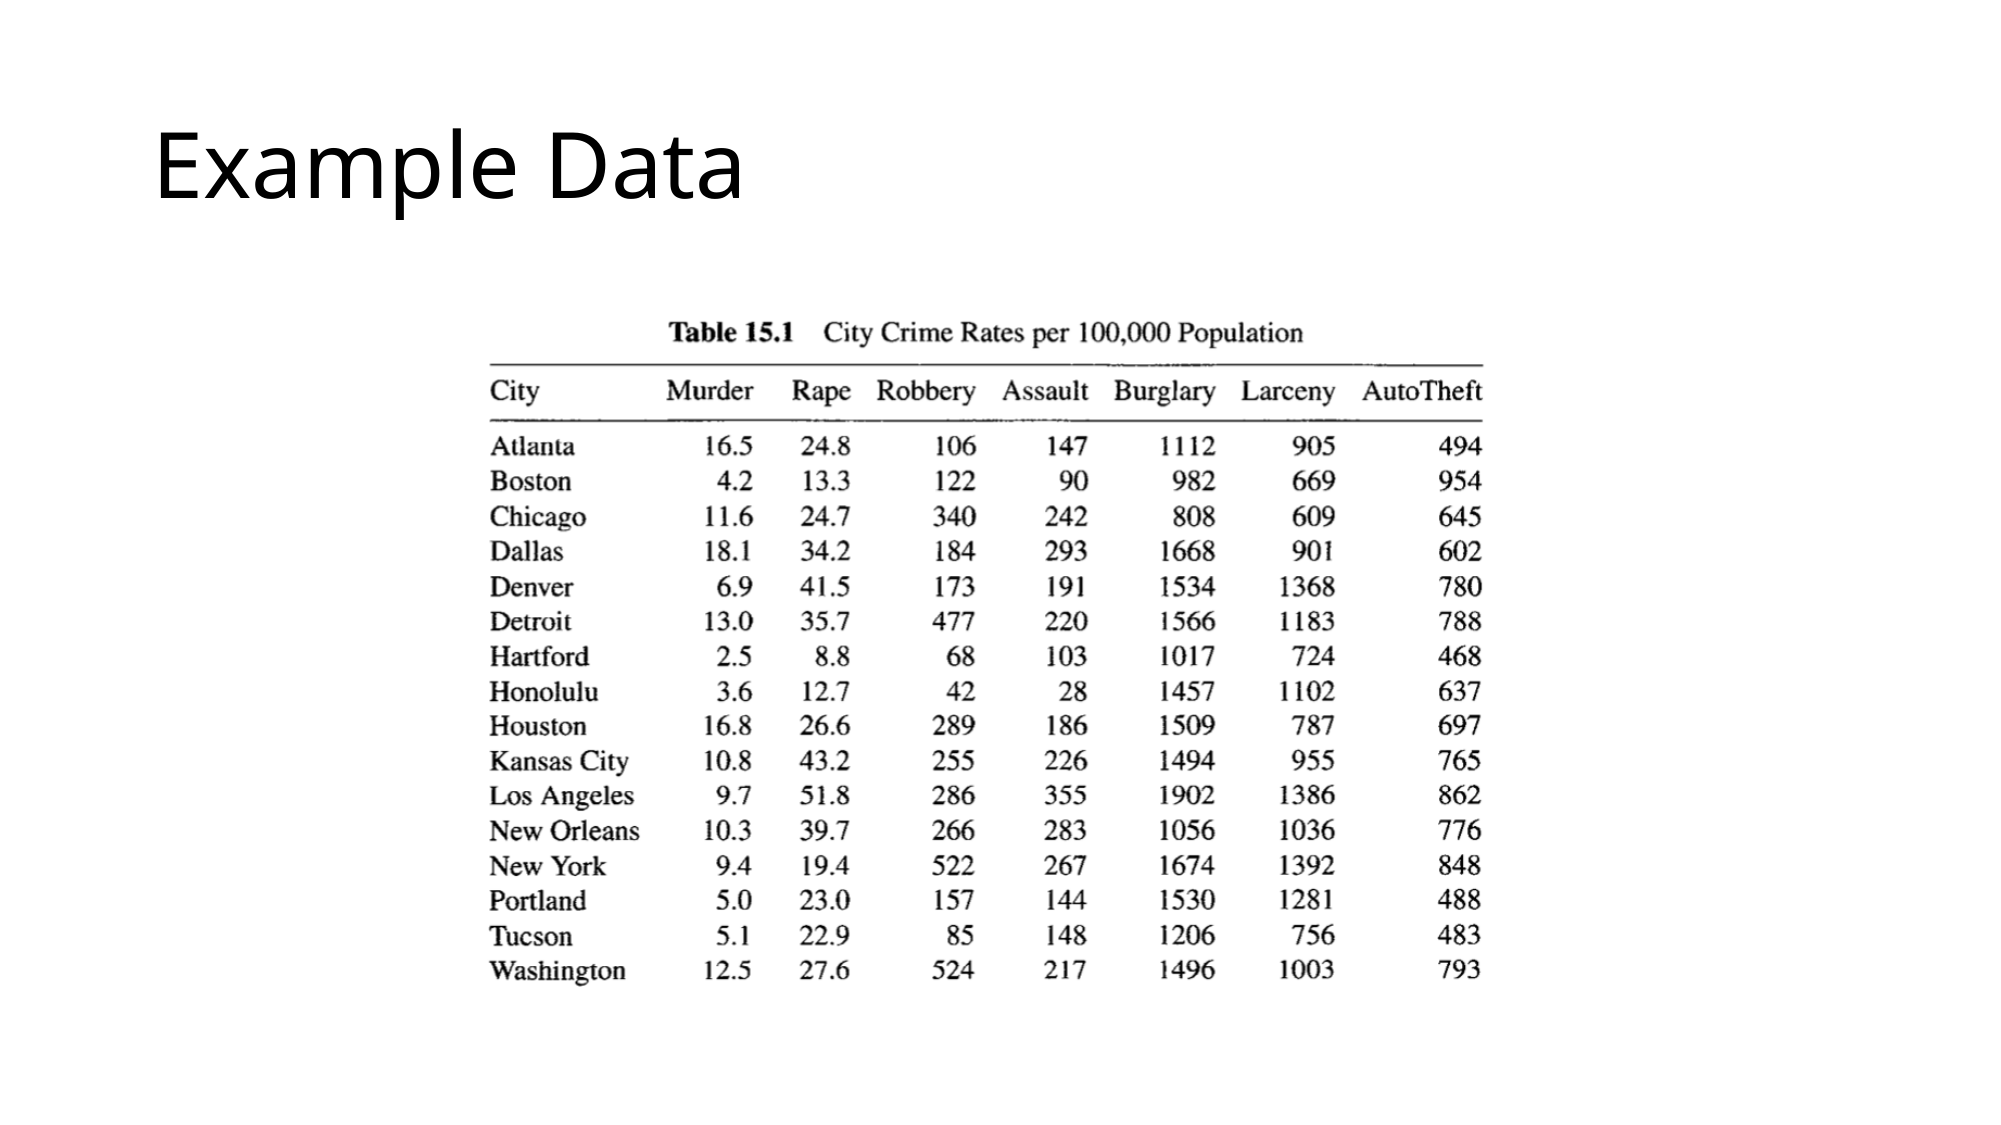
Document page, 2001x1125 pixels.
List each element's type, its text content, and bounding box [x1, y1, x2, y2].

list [462, 299, 1537, 1014]
title Example Data [137, 59, 1863, 278]
